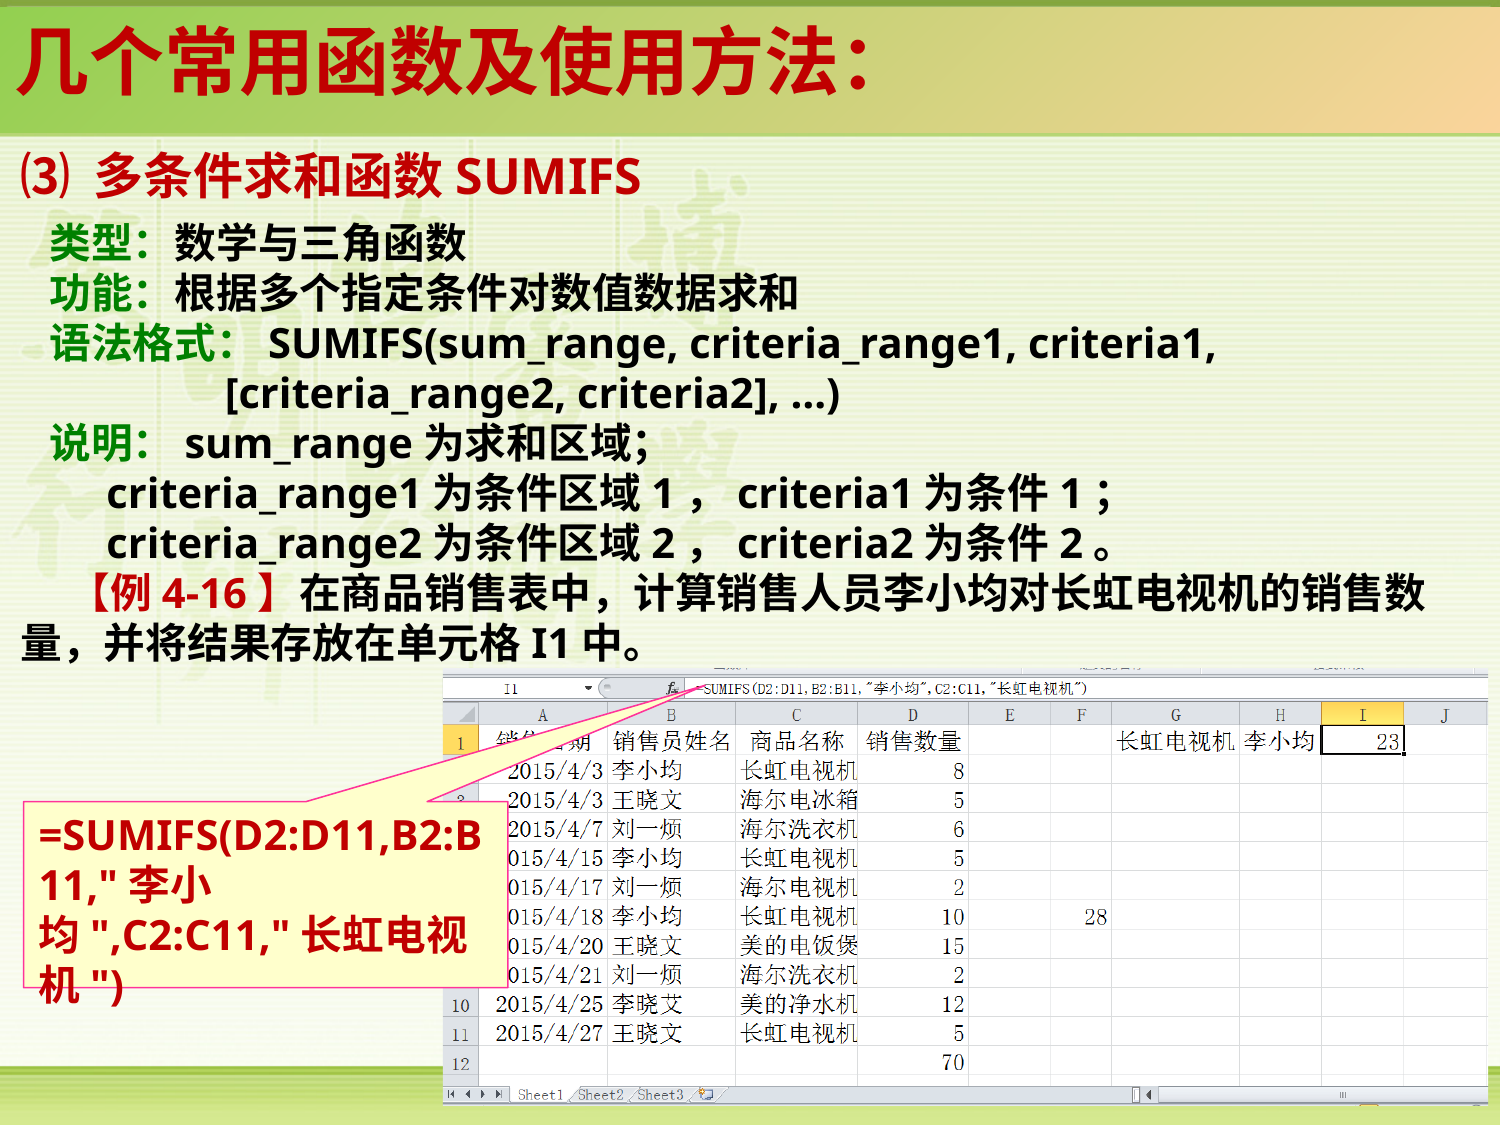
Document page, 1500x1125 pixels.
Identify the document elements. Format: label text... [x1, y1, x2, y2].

slide_number [112, 1025, 425, 1100]
picture [0, 133, 1500, 1125]
text_box 几个常用函数及使用方法： [0, 7, 1500, 133]
text_box =SUMIFS(D2:D11,B2:B11,"李小均",C2:C11,"长虹电视机") [23, 763, 437, 988]
text_box ⑶ 多条件求和函数SUMIFS 类型：数学与三角函数 功能：根据多个指定条件对数值数据求和 语法格式：SUMIFS(sum_range, criteria_range1, criteria1, [criteria_range2, criteria2], …) 说明：sum_range为求和区域； criteria_range1为条件区域1，criteria1为条件1； criteria_range2为条件区域2，criteria2为条件2。 【例4-16】在商品销售表中，计算销售人员李小均对长虹电视机的销售数量，并将结果存放在单元格I1中。 [5, 136, 1494, 675]
picture [0, 0, 1500, 7]
